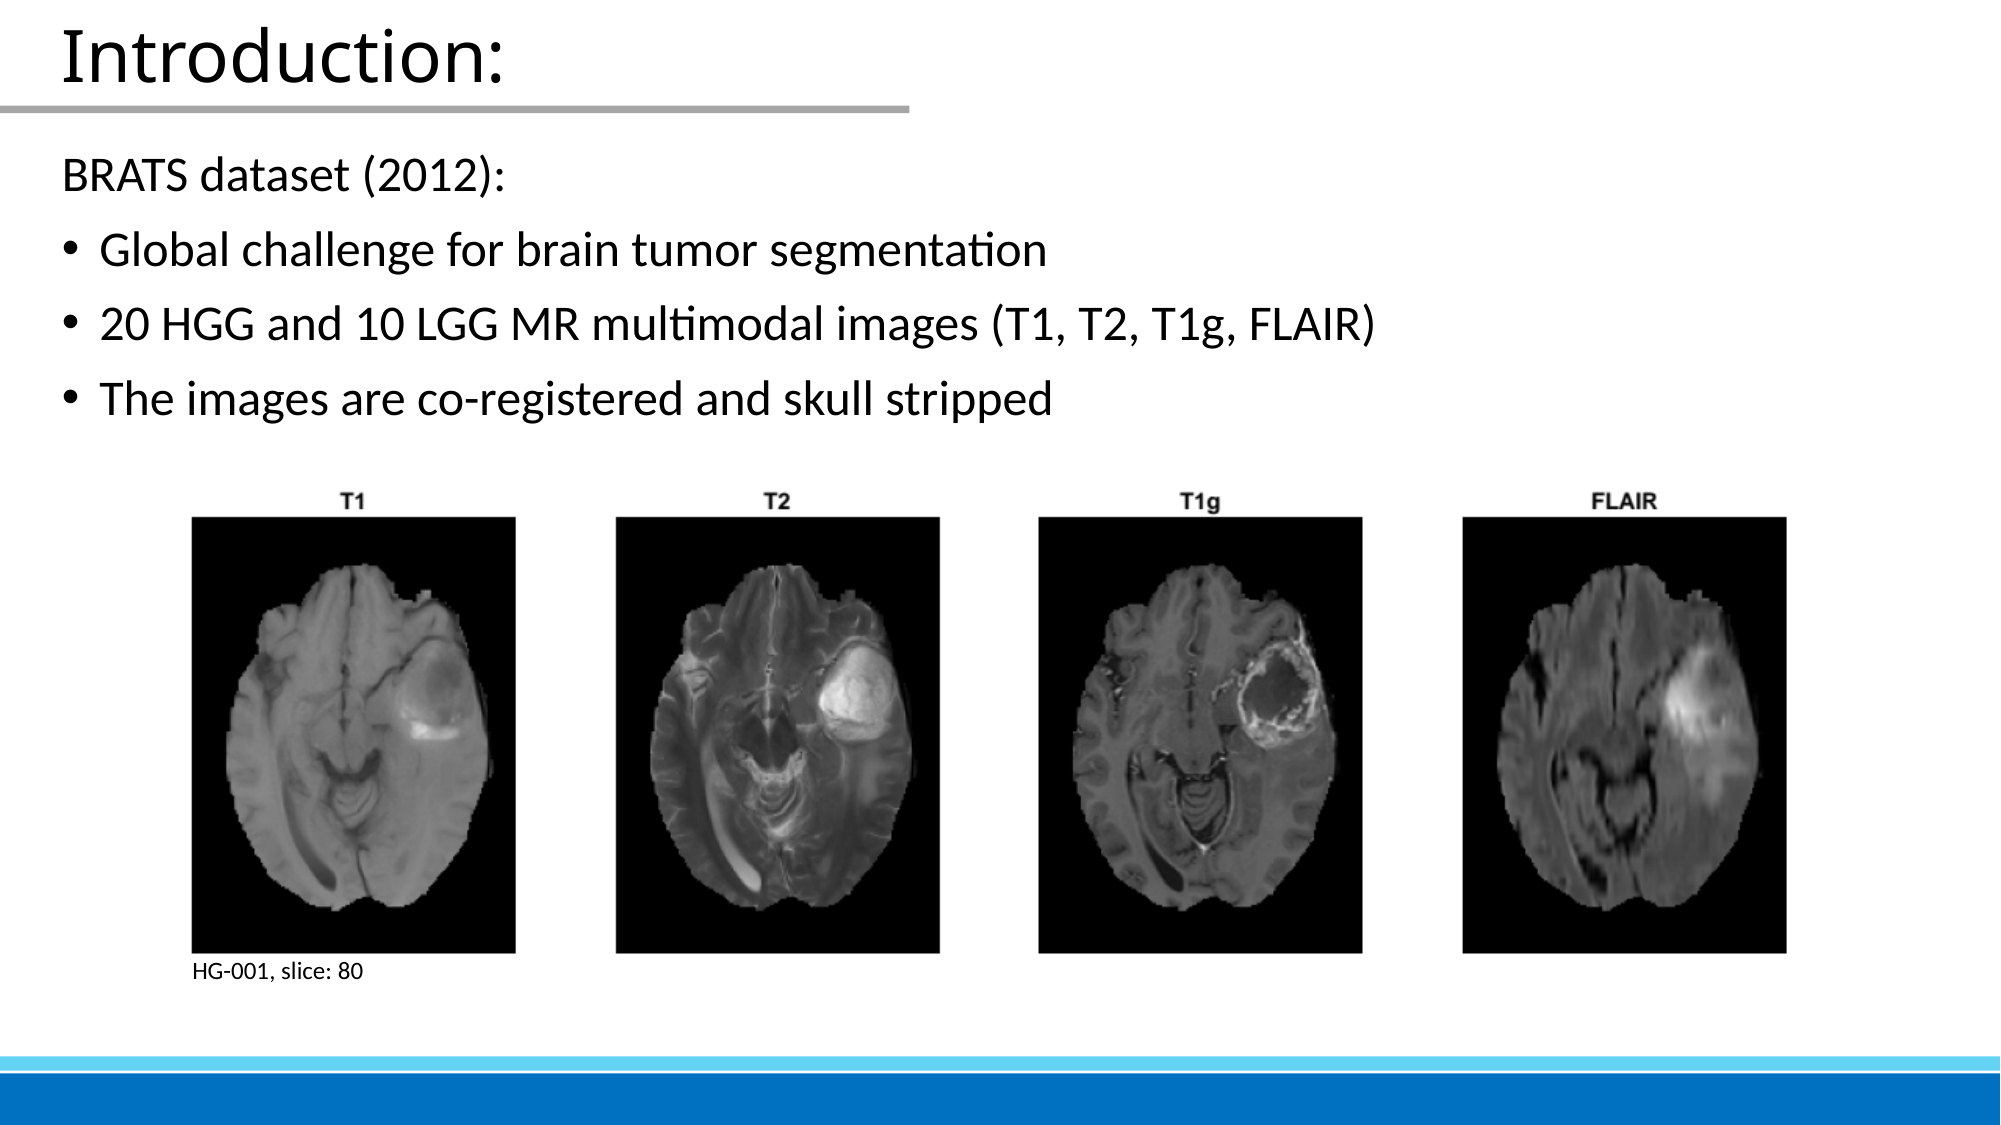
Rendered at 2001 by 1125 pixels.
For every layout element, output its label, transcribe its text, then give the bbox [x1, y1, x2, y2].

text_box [0, 105, 2000, 1125]
title Introduction: [46, 12, 1772, 105]
